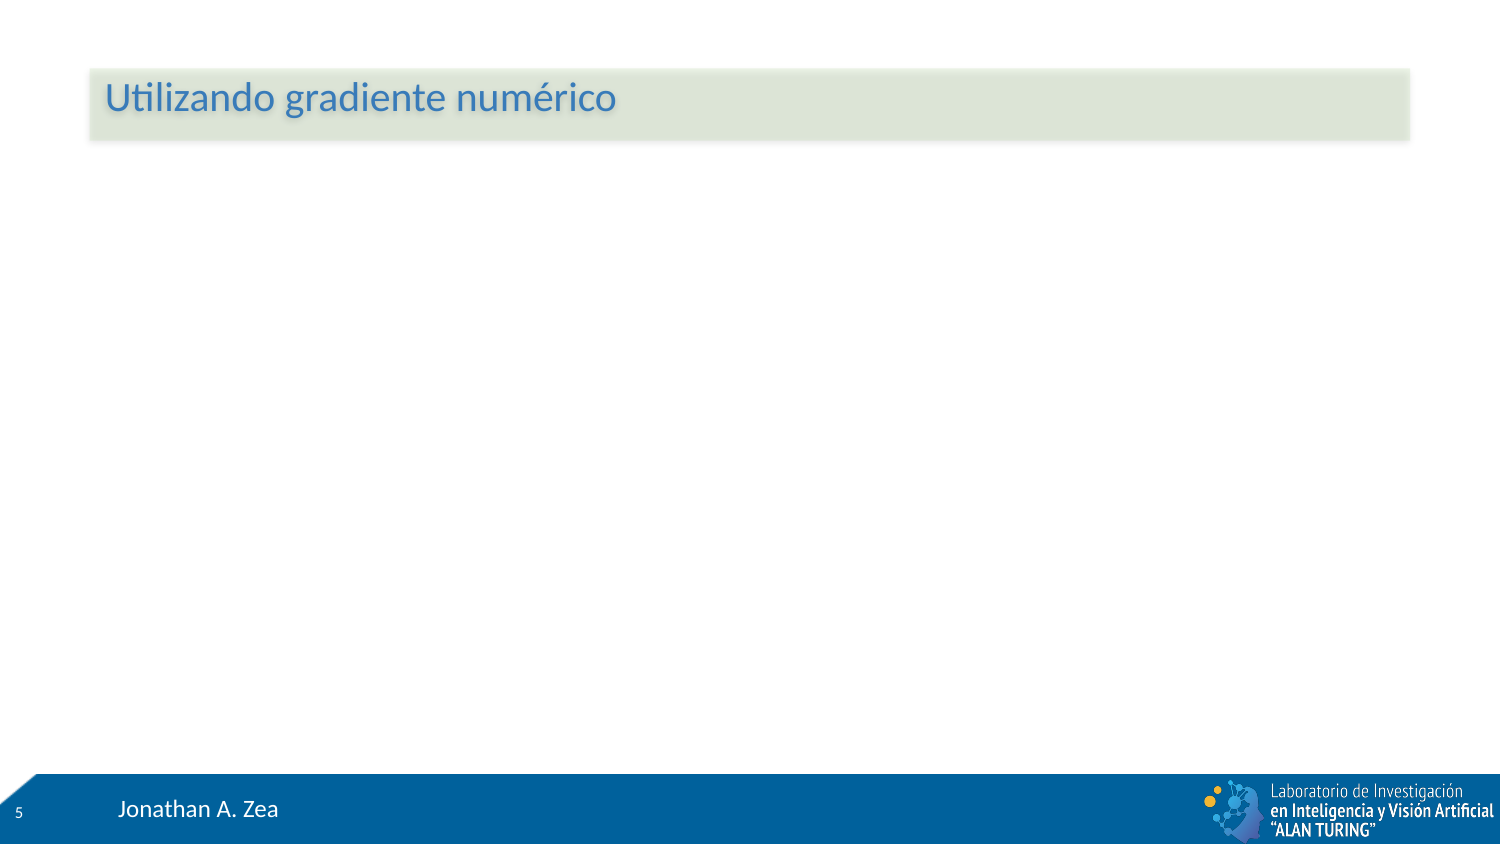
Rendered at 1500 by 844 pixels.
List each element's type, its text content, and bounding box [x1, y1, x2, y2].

list Utilizando gradiente numérico [89, 68, 1411, 141]
picture [1204, 780, 1267, 844]
